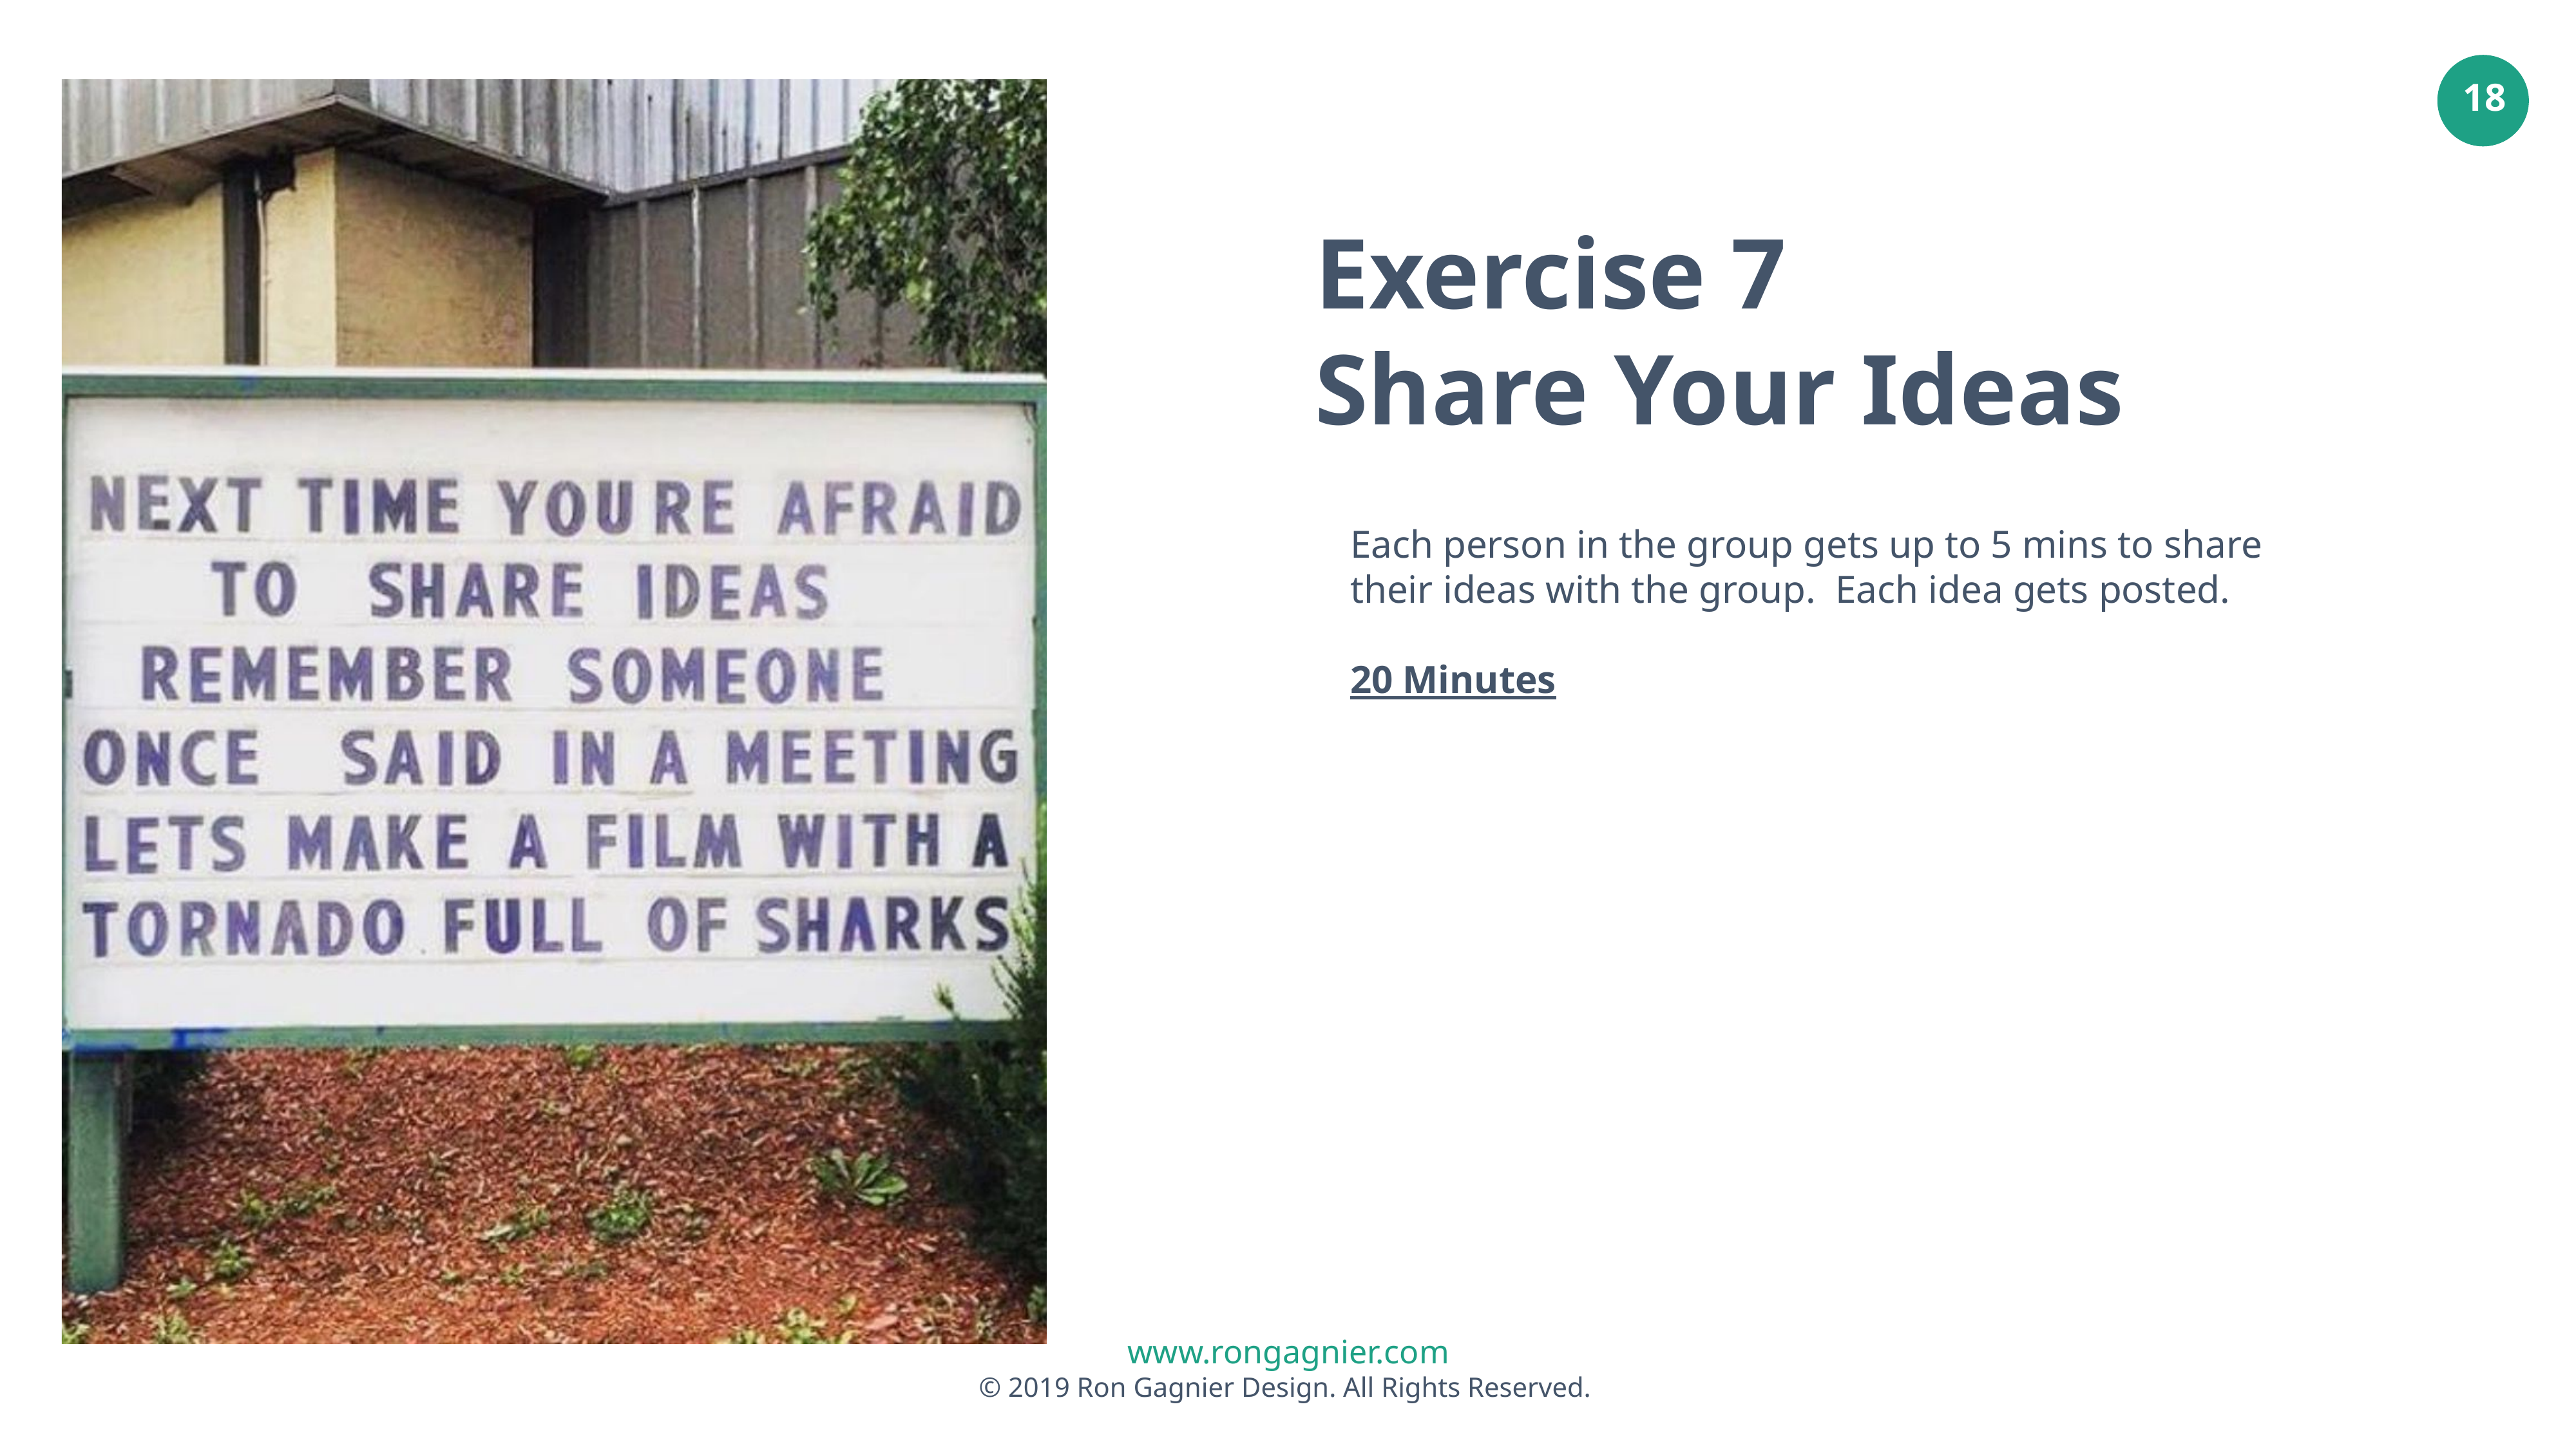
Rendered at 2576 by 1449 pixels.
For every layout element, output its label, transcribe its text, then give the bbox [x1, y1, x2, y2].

text_box Exercise 7 Share Your Ideas [1305, 207, 2133, 449]
picture [61, 79, 1047, 1352]
text_box Each person in the group gets up to 5 mins to share their ideas with the group. Each idea gets posted. 20 Minutes [1327, 509, 2343, 713]
